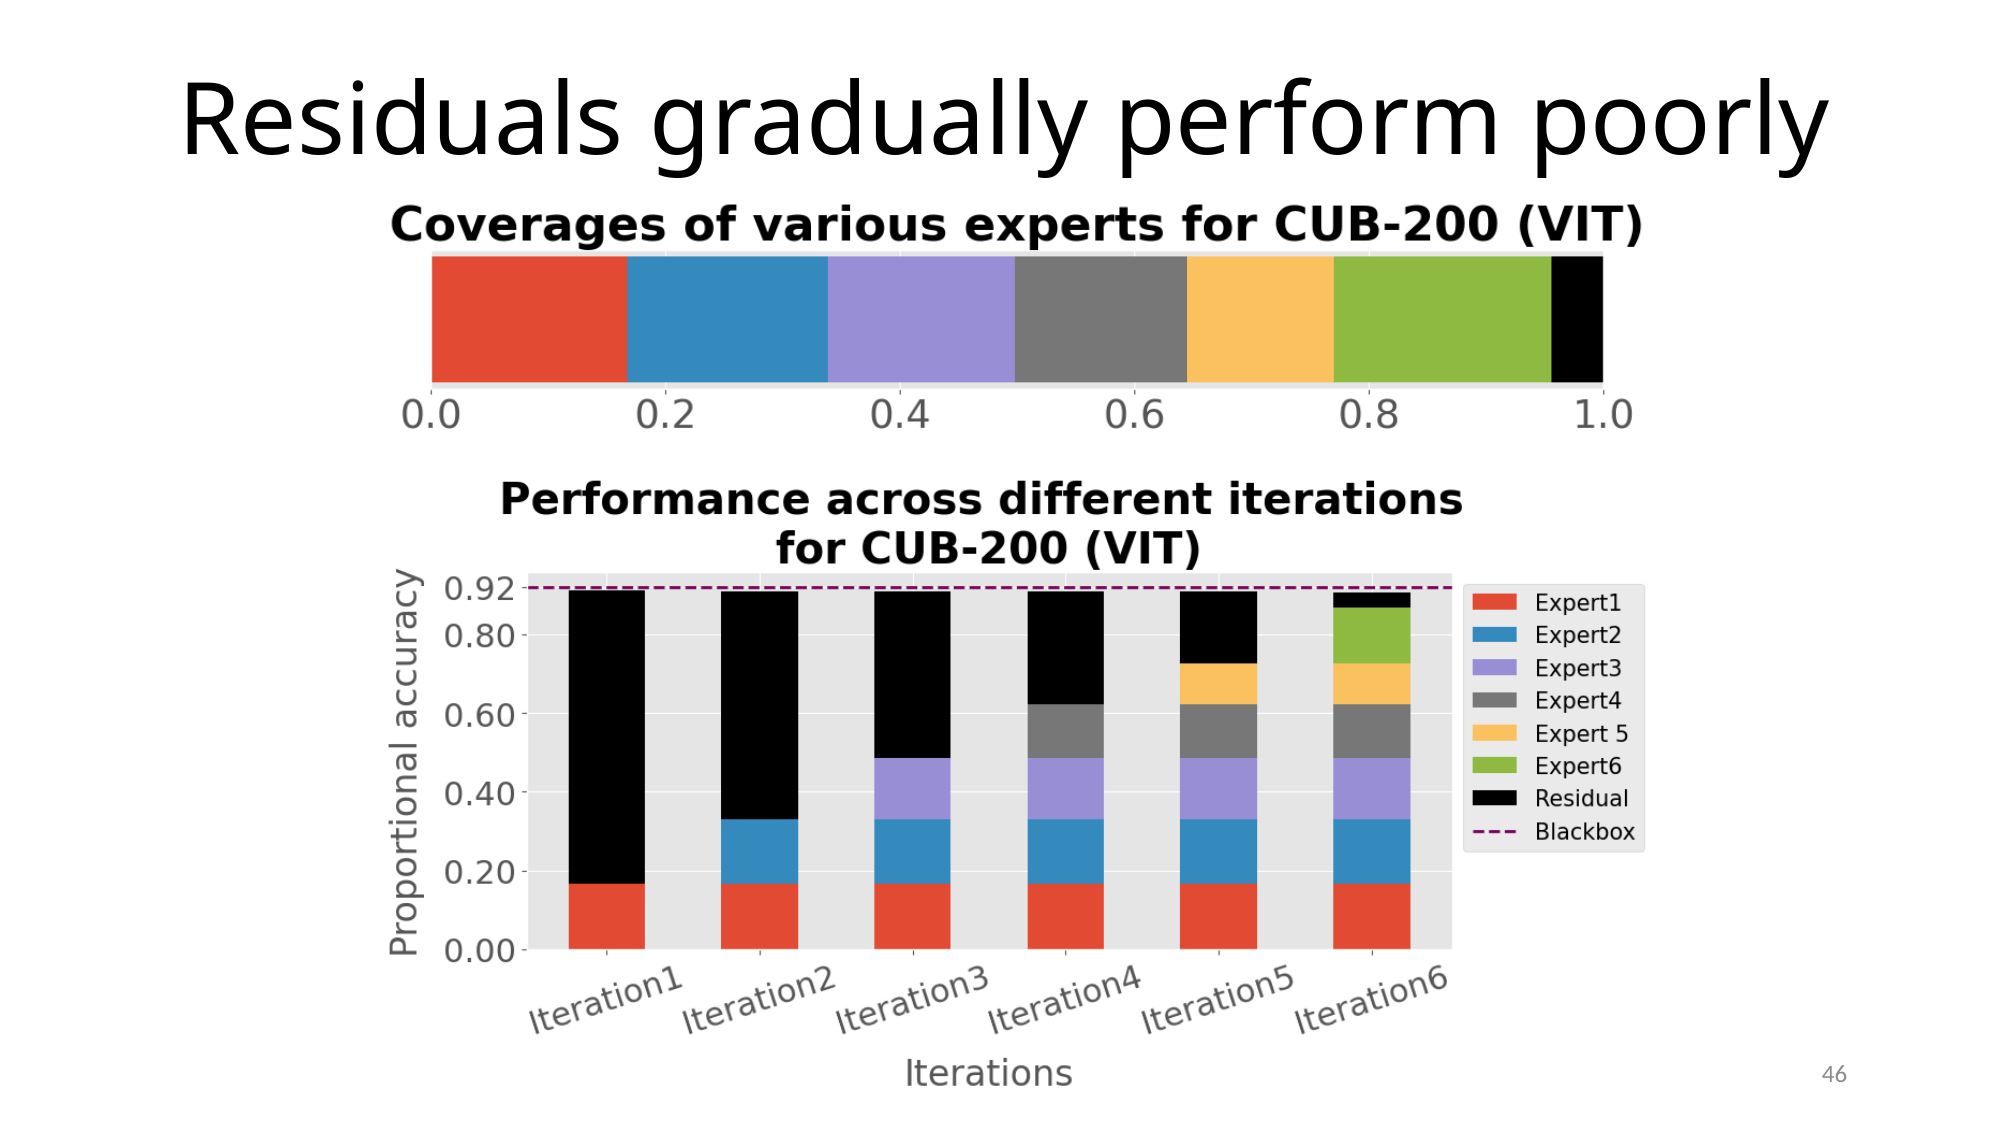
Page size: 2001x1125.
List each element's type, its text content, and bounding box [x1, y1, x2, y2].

text_box Residuals gradually perform poorly [163, 47, 1871, 183]
picture [379, 194, 1655, 448]
picture [379, 470, 1655, 1103]
slide_number 46 [1655, 1042, 1863, 1103]
